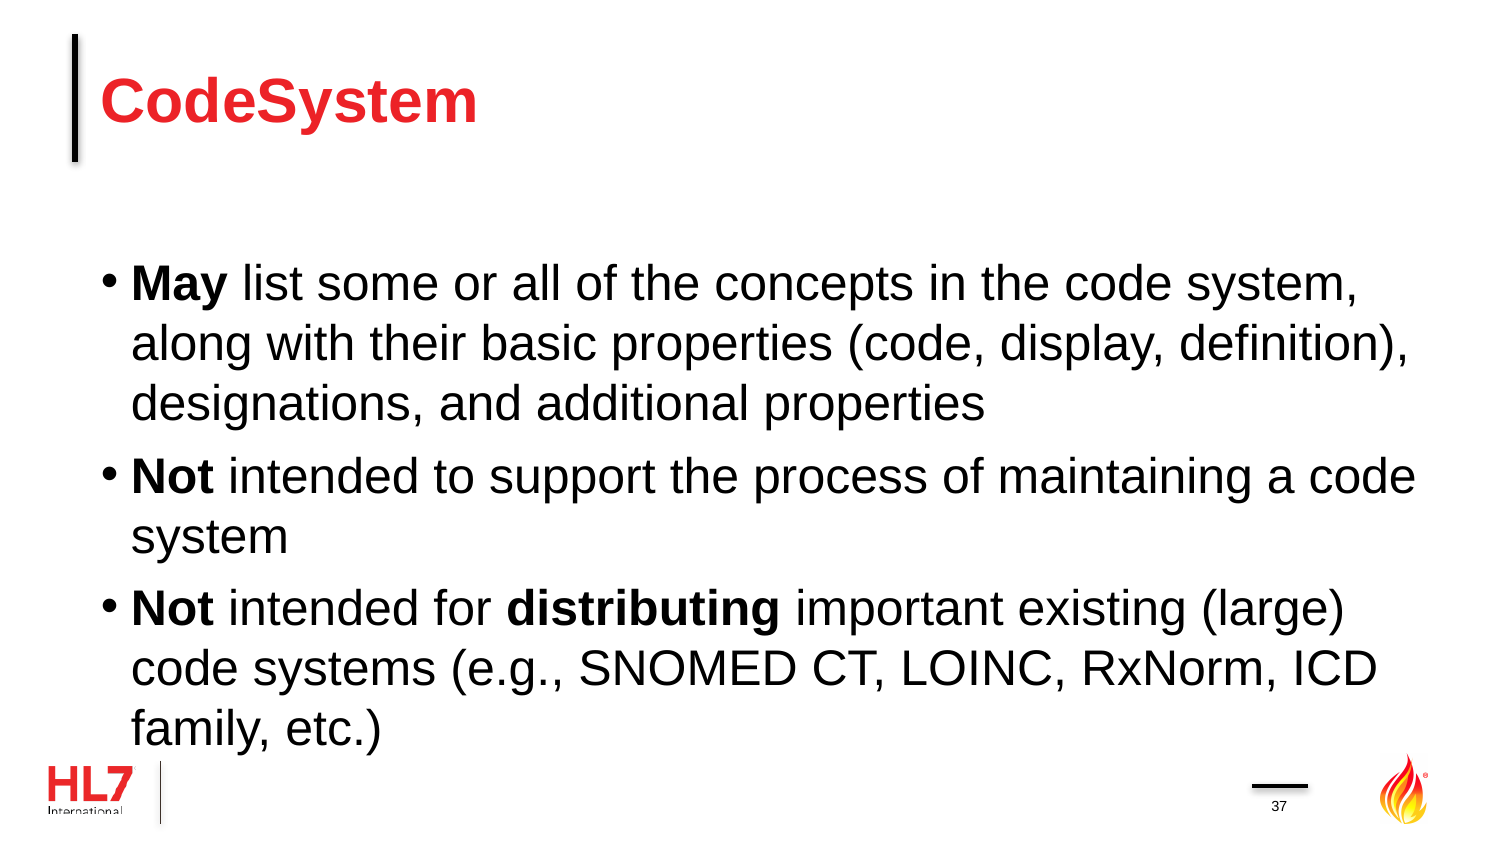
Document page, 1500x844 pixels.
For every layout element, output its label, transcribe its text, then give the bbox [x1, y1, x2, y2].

title CodeSystem [100, 33, 1451, 163]
picture [1380, 753, 1428, 824]
slide_number 37 [1257, 788, 1302, 815]
list May list some or all of the concepts in the code system, along with their basic properties (code, display, definition), designations, and additional properties Not intended to support the process of maintaining a code system Not intended for distributing important existing (large) code systems (e.g., SNOMED CT, LOINC, RxNorm, ICD family, etc.) [100, 250, 1451, 731]
